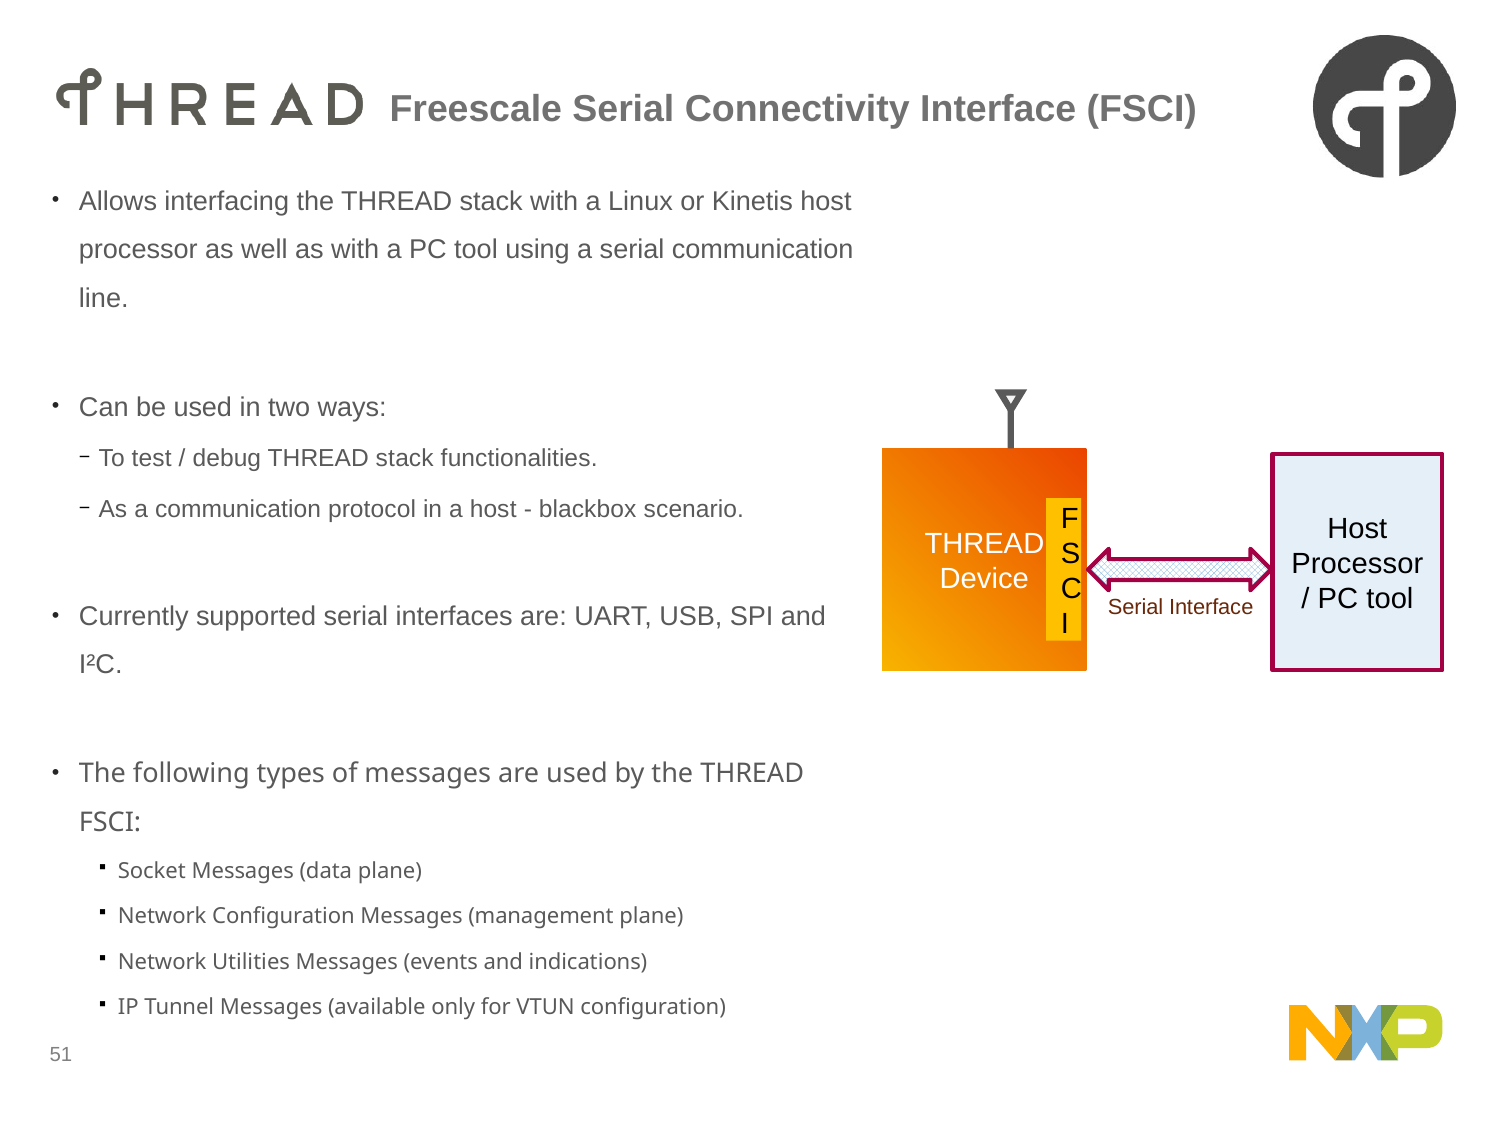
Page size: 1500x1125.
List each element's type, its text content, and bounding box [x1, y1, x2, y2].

picture [55, 67, 363, 126]
text_box Freescale Serial Connectivity Interface (FSCI) [389, 84, 1235, 129]
list Allows interfacing the THREAD stack with a Linux or Kinetis host processor as well as with a PC tool using a serial communication line. Can be used in two ways: To test / debug THREAD stack functionalities. As a communication protocol in a host - blackbox scenario. Currently supported serial interfaces are: UART, USB, SPI and I²C. The following types of messages are used by the THREAD FSCI: Socket Messages (data plane) Network Configuration Messages (management plane) Network Utilities Messages (events and indications) IP Tunnel Messages (available only for VTUN configuration) [36, 159, 883, 1040]
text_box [882, 392, 1443, 671]
picture [1312, 33, 1457, 178]
